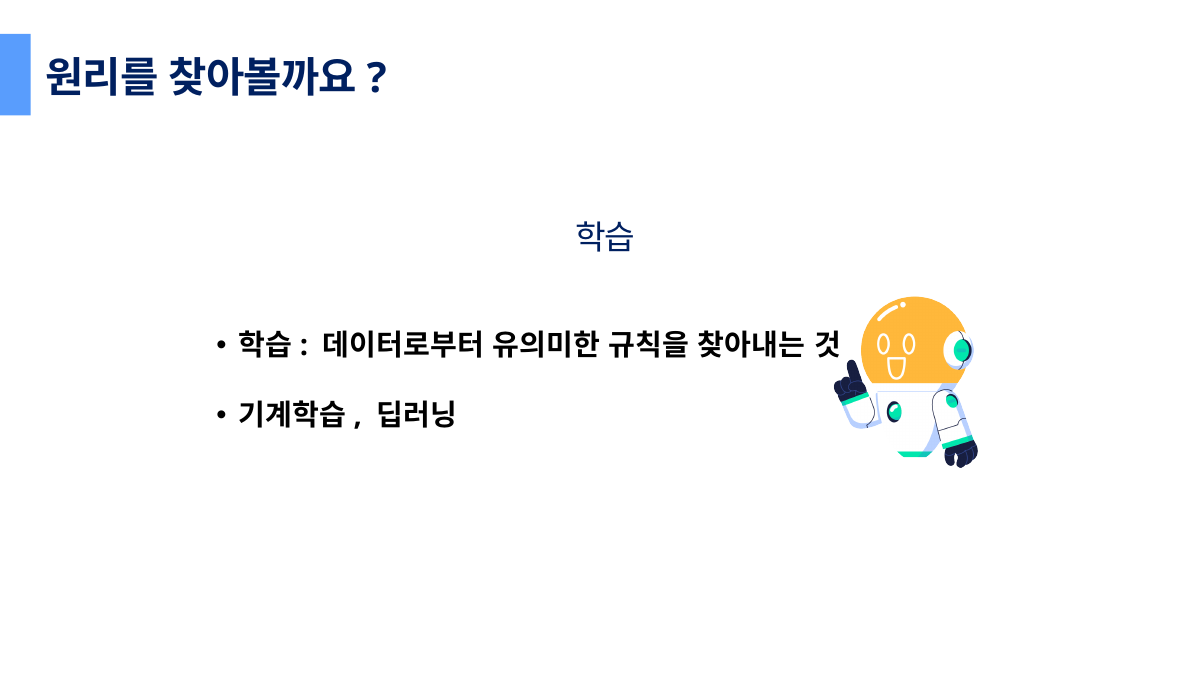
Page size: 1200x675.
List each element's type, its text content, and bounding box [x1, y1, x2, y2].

text_box 원리를 찾아볼까요? [32, 43, 485, 109]
picture [819, 286, 1009, 477]
text_box 학습 학습: 데이터로부터 유의미한 규칙을 찾아내는 것 기계학습, 딥러닝 [201, 209, 1009, 474]
text_box [0, 33, 32, 116]
